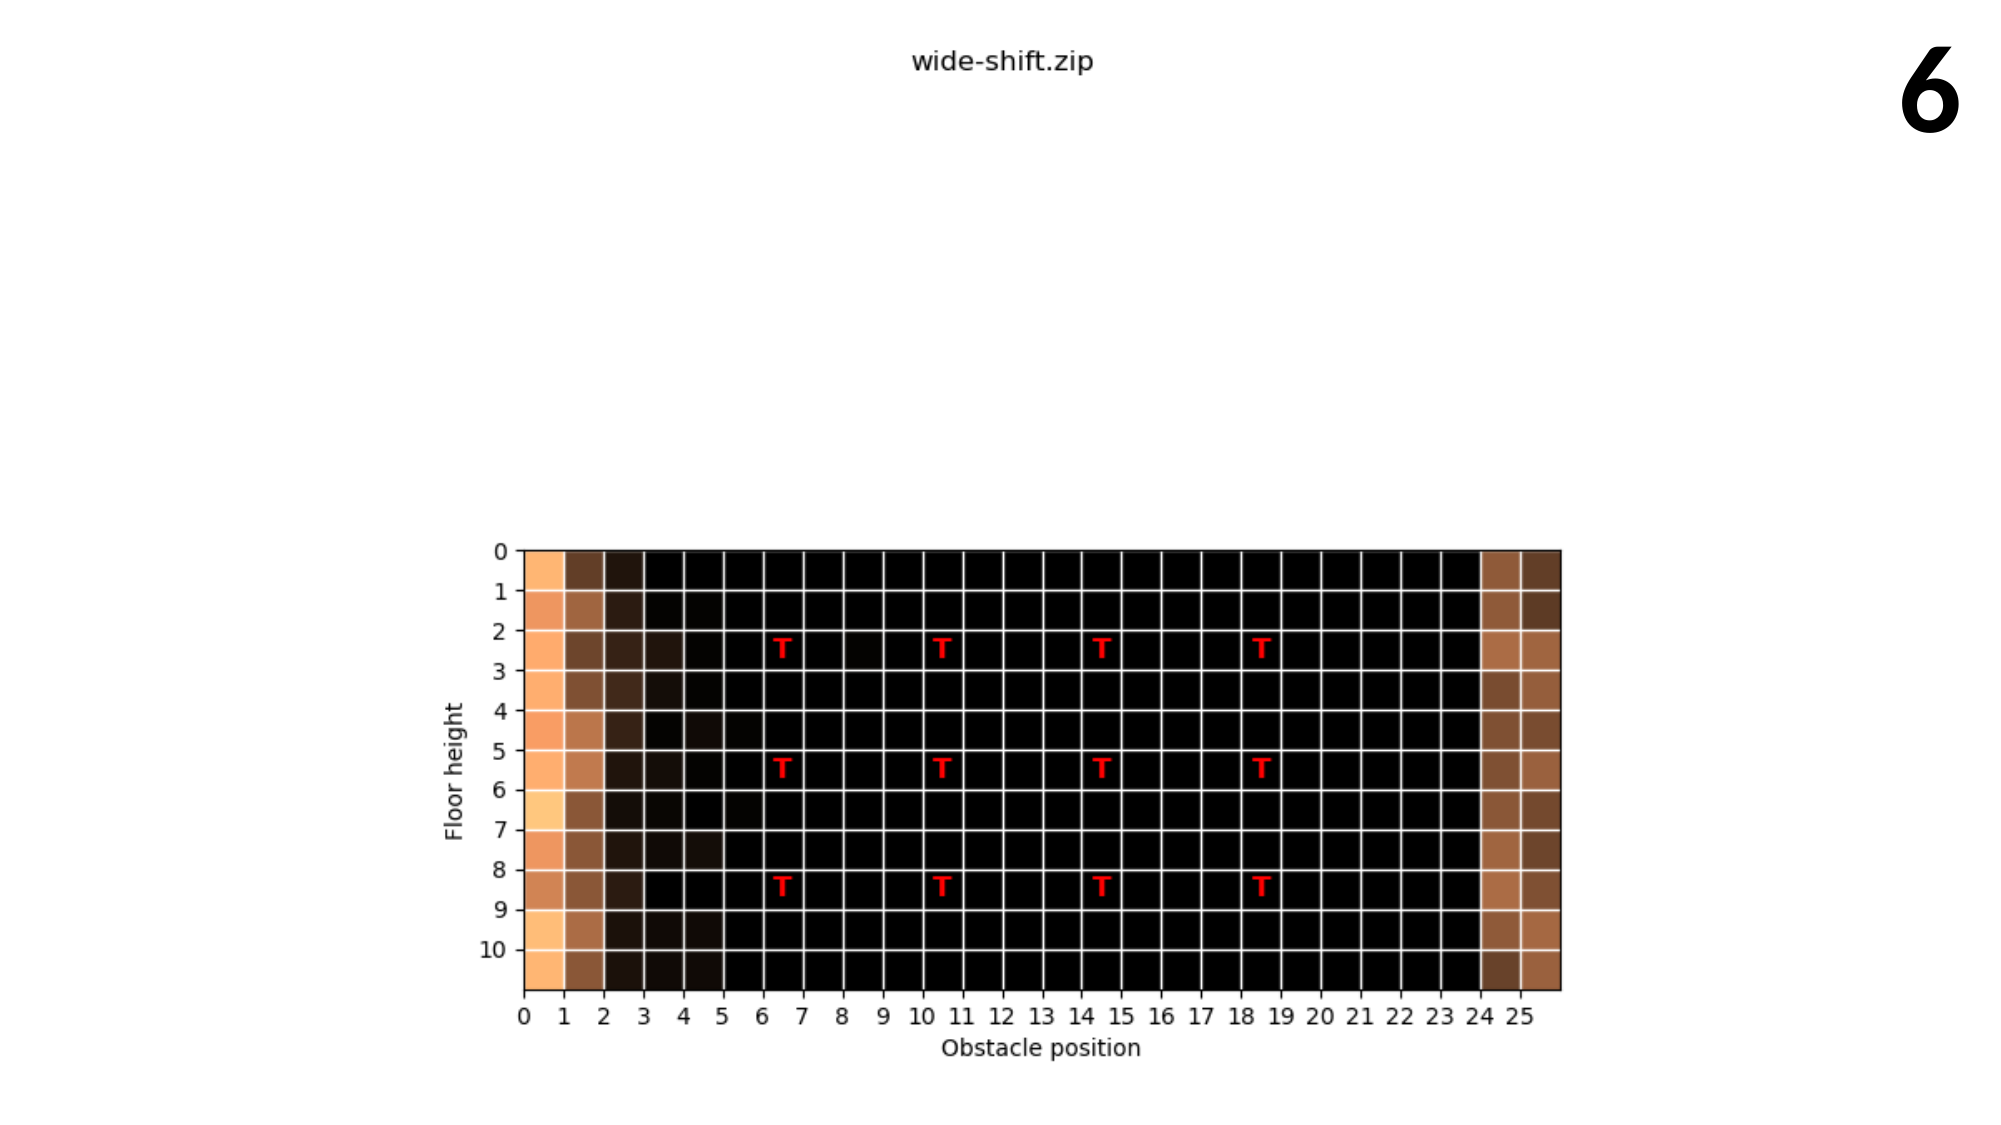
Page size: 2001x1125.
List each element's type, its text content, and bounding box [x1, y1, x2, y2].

text_box 6 [1884, 0, 1977, 165]
picture [428, 34, 1577, 1078]
